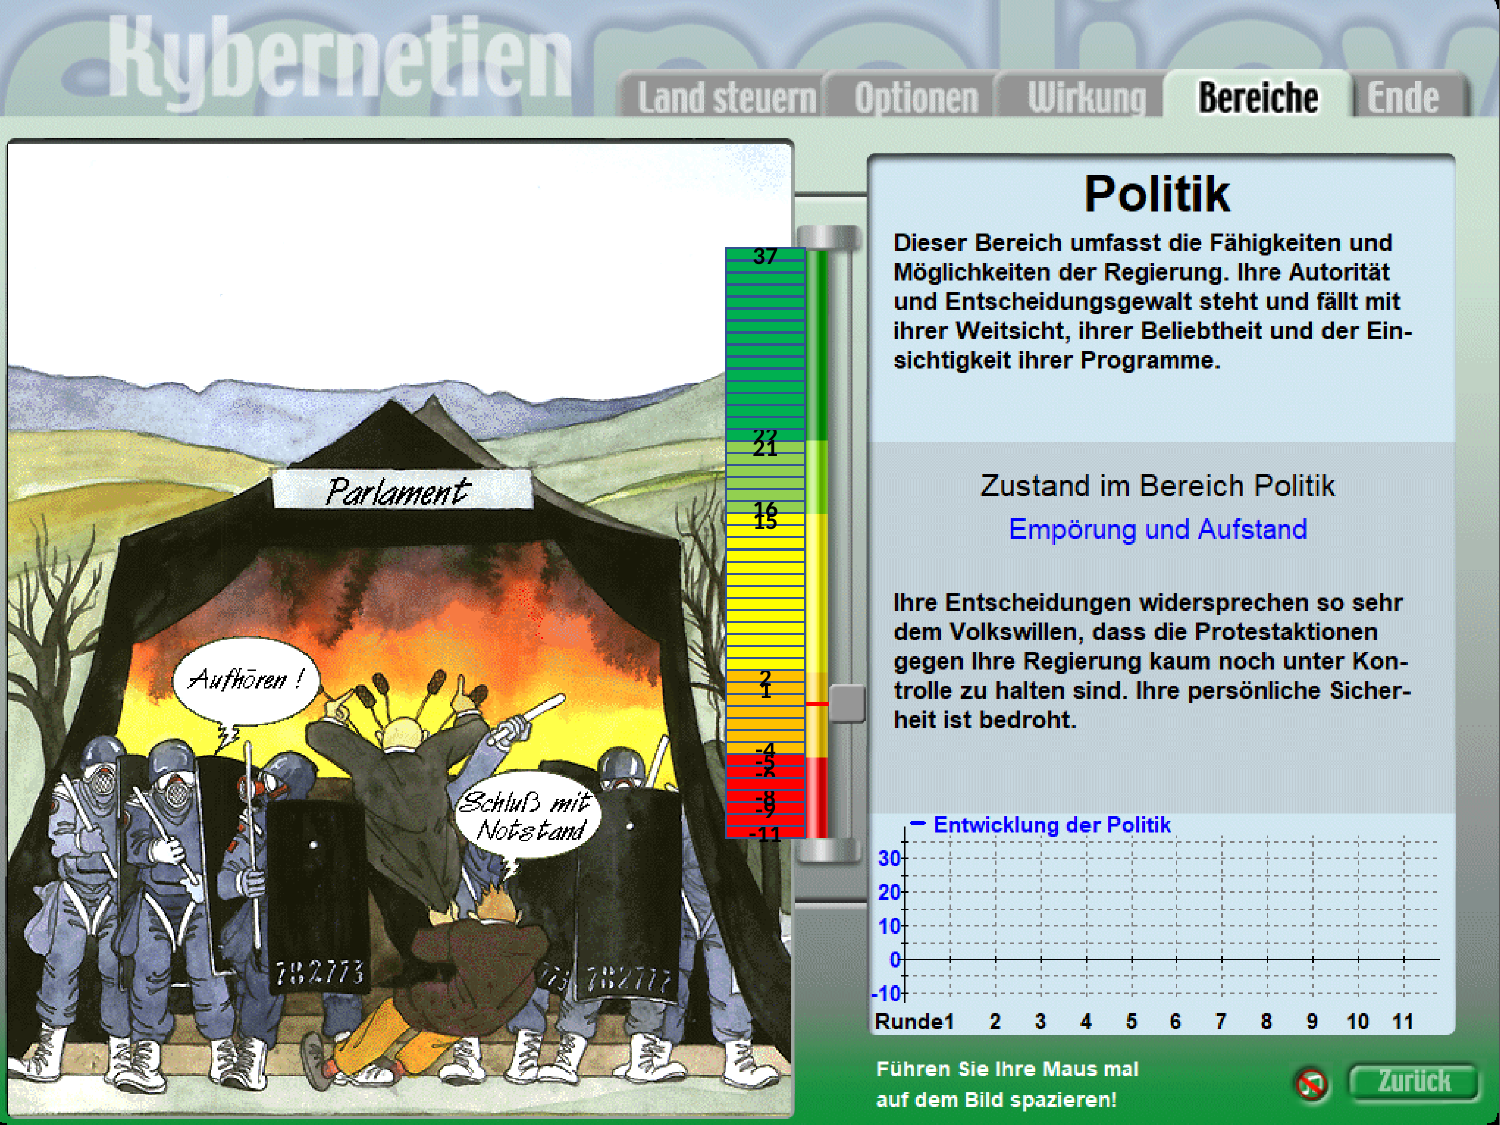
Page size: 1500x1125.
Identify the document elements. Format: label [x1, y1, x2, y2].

text_box [726, 248, 805, 839]
picture [0, 0, 1500, 1125]
